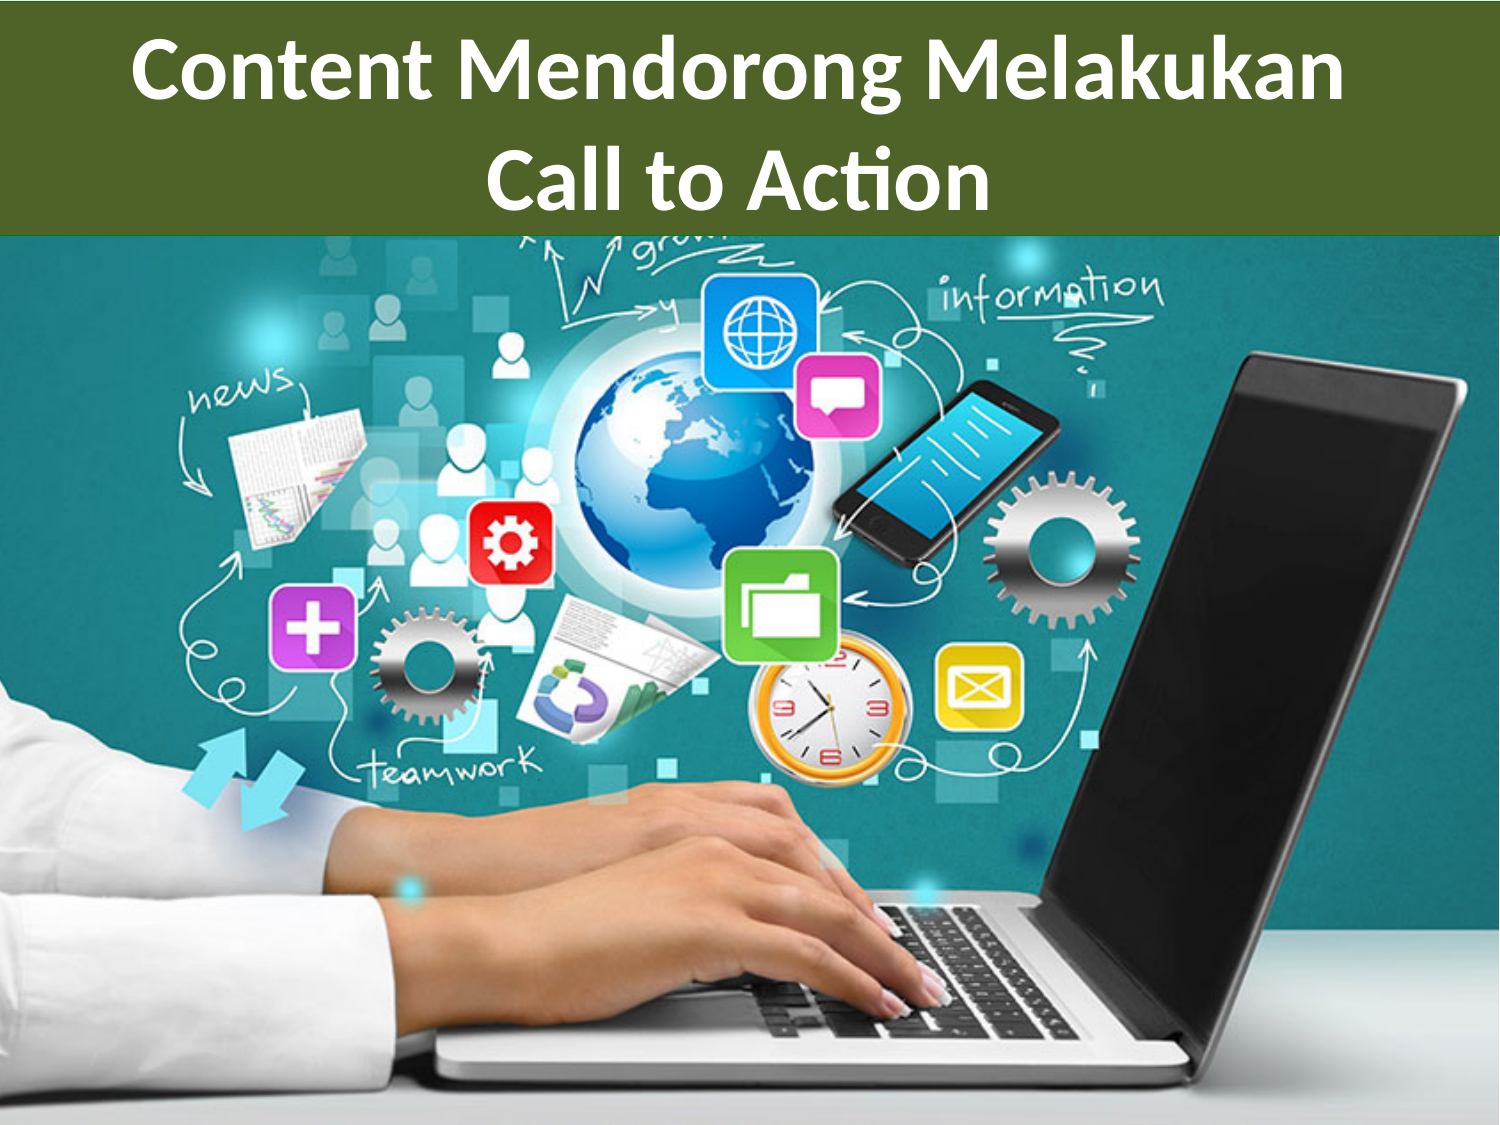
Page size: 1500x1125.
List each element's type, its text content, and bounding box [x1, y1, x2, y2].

picture [0, 171, 1499, 1125]
text_box Content Mendorong Melakukan Call to Action [0, 1, 1500, 170]
